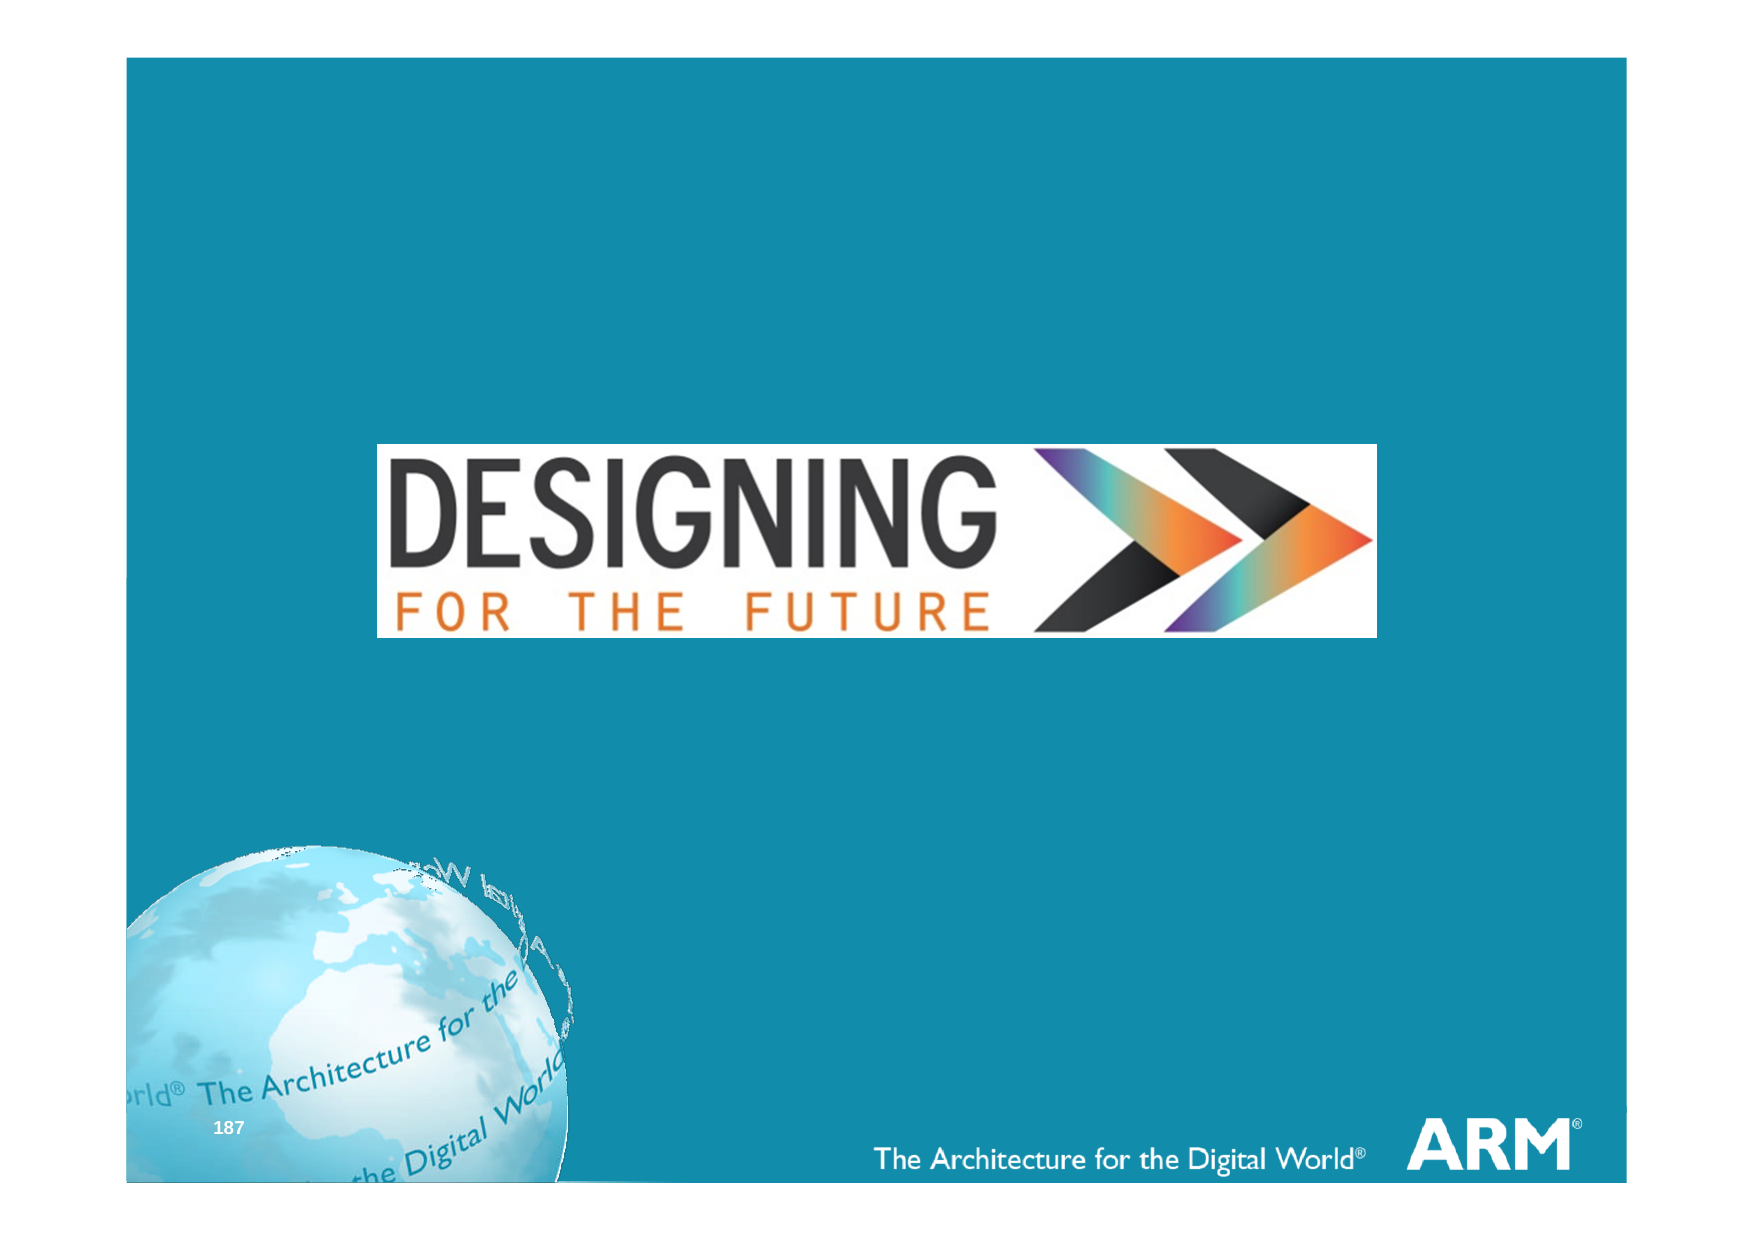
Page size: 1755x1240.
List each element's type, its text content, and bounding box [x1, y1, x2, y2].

text_box [127, 837, 582, 1183]
picture [582, 1113, 1627, 1183]
picture [376, 444, 1377, 638]
text_box [126, 577, 820, 1182]
slide_number 187 [198, 1115, 275, 1176]
text_box [126, 57, 1627, 1113]
